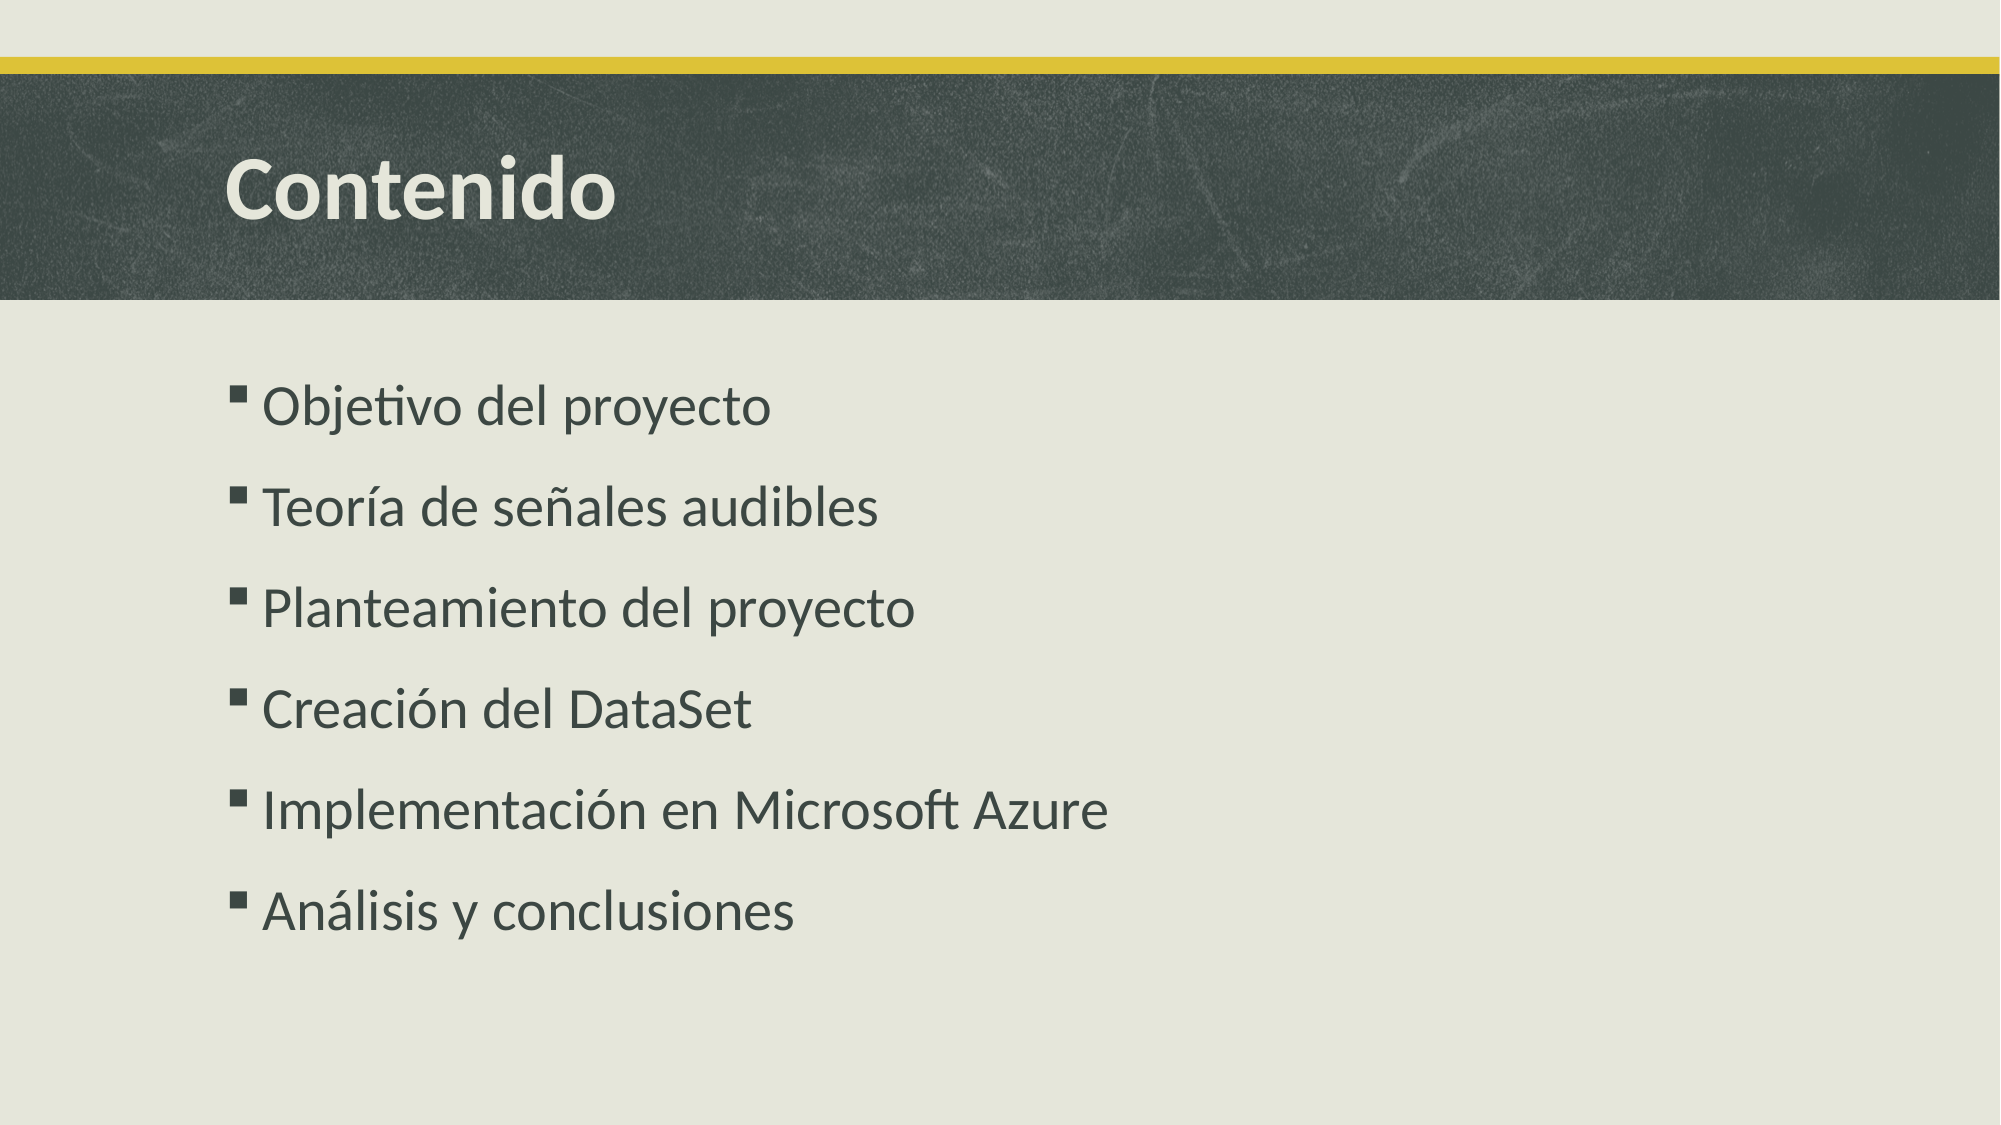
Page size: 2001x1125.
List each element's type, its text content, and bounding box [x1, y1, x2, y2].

picture [0, 74, 2000, 300]
list Objetivo del proyecto Teoría de señales audibles Planteamiento del proyecto Creación del DataSet Implementación en Microsoft Azure Análisis y conclusiones [210, 359, 1790, 1014]
title Contenido [210, 76, 1790, 300]
